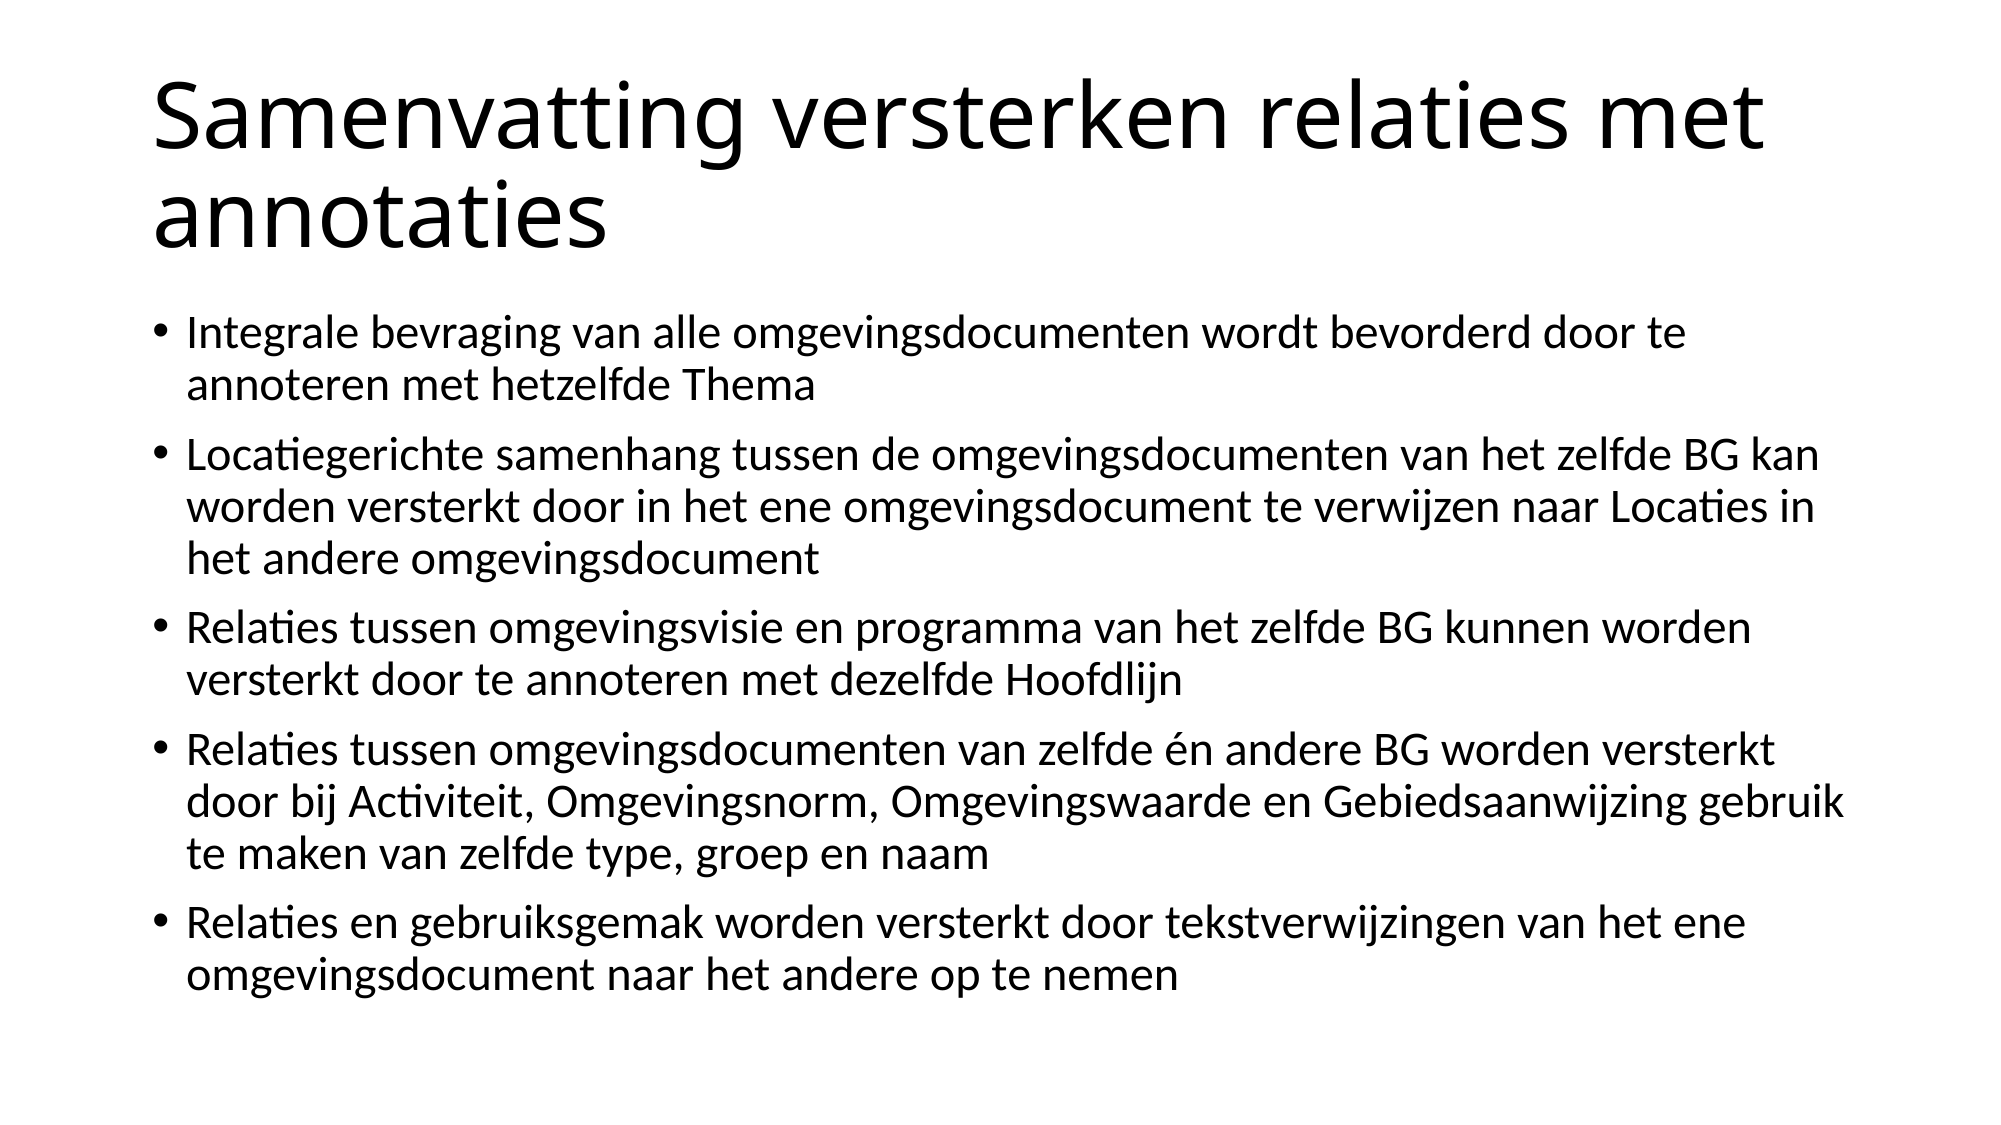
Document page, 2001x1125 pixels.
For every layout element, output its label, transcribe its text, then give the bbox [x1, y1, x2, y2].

title Samenvatting versterken relaties met annotaties [137, 59, 1969, 278]
list Integrale bevraging van alle omgevingsdocumenten wordt bevorderd door te annoteren met hetzelfde Thema Locatiegerichte samenhang tussen de omgevingsdocumenten van het zelfde BG kan worden versterkt door in het ene omgevingsdocument te verwijzen naar Locaties in het andere omgevingsdocument Relaties tussen omgevingsvisie en programma van het zelfde BG kunnen worden versterkt door te annoteren met dezelfde Hoofdlijn Relaties tussen omgevingsdocumenten van zelfde én andere BG worden versterkt door bij Activiteit, Omgevingsnorm, Omgevingswaarde en Gebiedsaanwijzing gebruik te maken van zelfde type, groep en naam Relaties en gebruiksgemak worden versterkt door tekstverwijzingen van het ene omgevingsdocument naar het andere op te nemen [137, 299, 1863, 1014]
